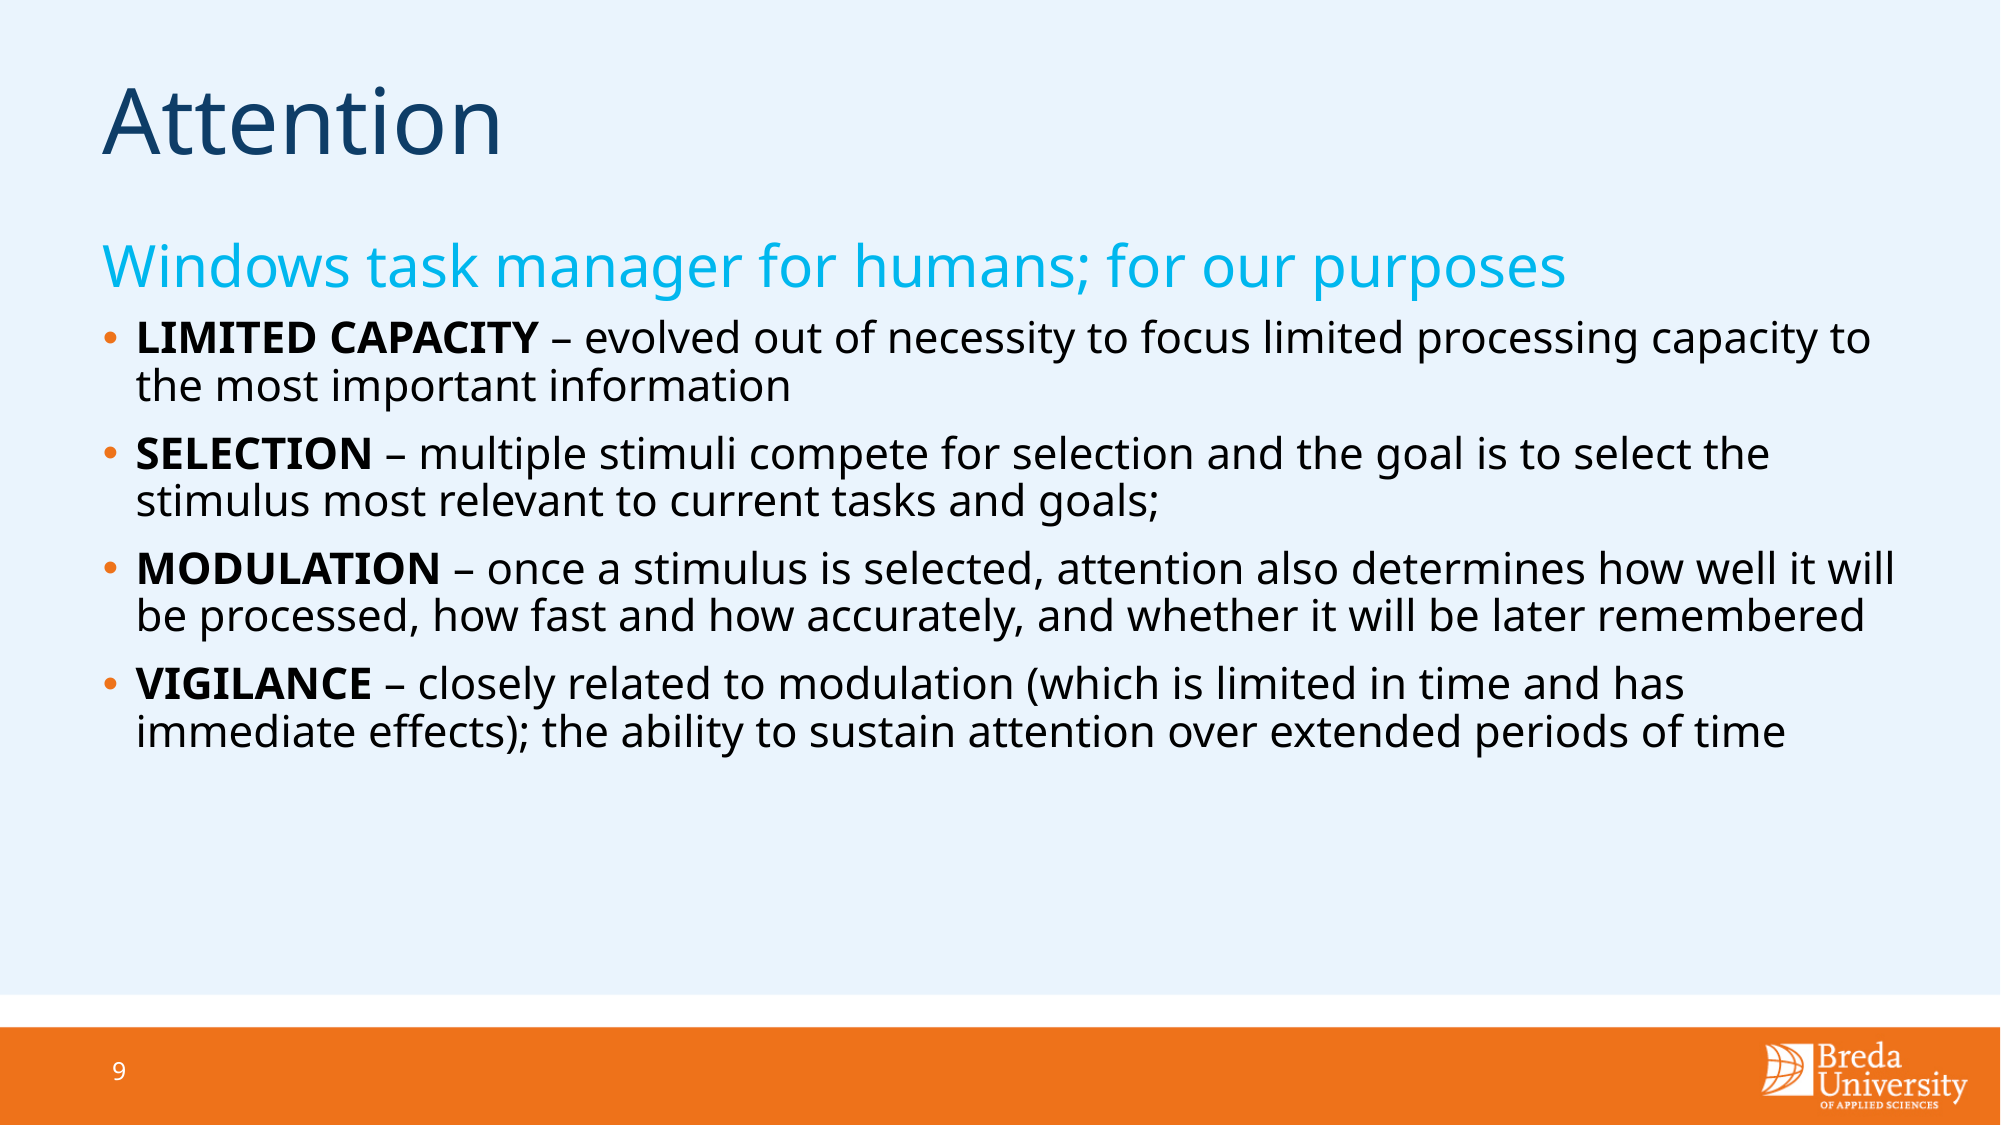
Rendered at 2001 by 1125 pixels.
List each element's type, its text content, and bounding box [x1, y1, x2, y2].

picture [0, 0, 2001, 1125]
list LIMITED CAPACITY – evolved out of necessity to focus limited processing capacity to the most important information SELECTION – multiple stimuli compete for selection and the goal is to select the stimulus most relevant to current tasks and goals; MODULATION – once a stimulus is selected, attention also determines how well it will be processed, how fast and how accurately, and whether it will be later remembered VIGILANCE – closely related to modulation (which is limited in time and has immediate effects); the ability to sustain attention over extended periods of time [88, 308, 1917, 922]
title Attention [88, 67, 1917, 210]
list Windows task manager for humans; for our purposes [88, 229, 1917, 307]
slide_number 9 [97, 1042, 198, 1103]
